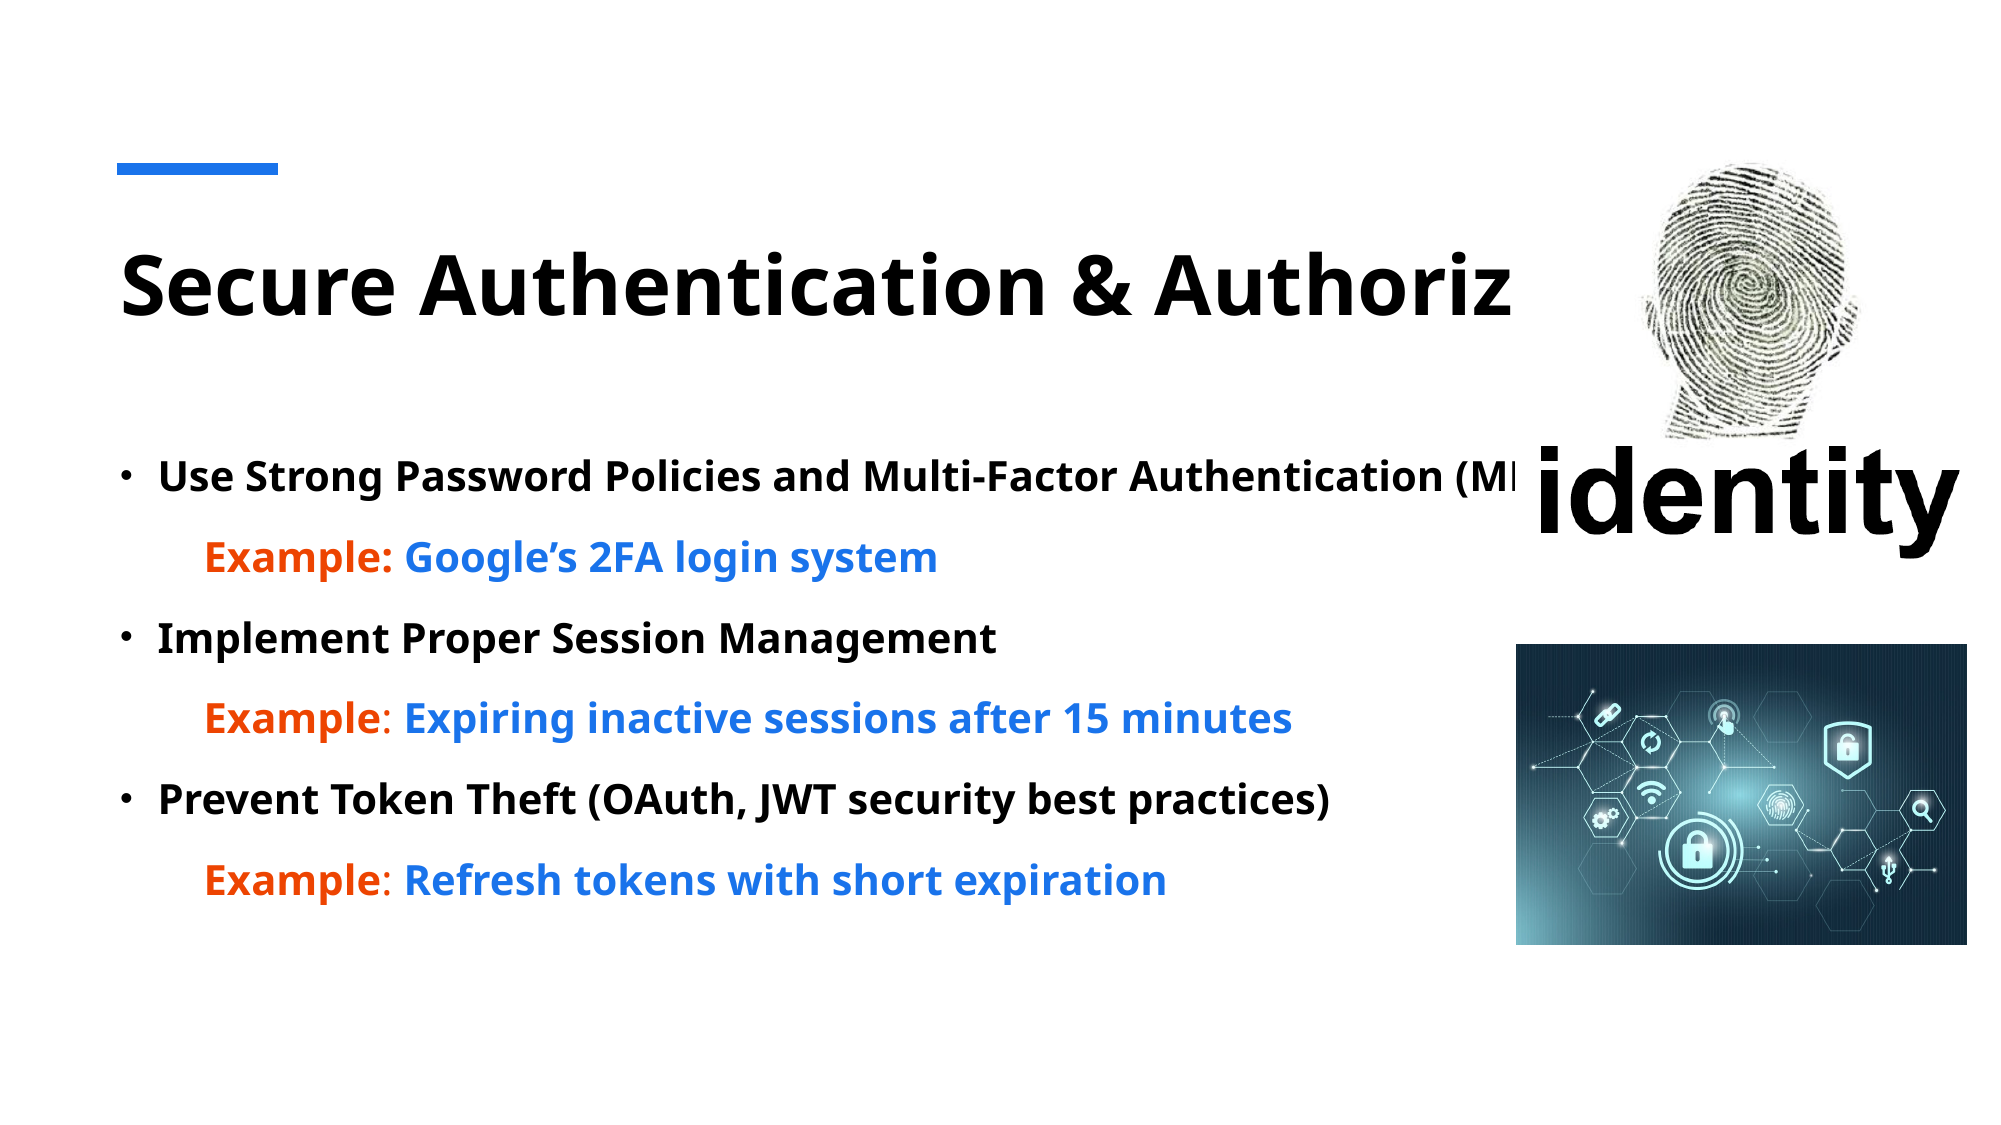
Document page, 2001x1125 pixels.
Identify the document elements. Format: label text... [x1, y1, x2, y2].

picture [1516, 644, 1967, 945]
list Use Strong Password Policies and Multi-Factor Authentication (MFA) Example: Google’s 2FA login system Implement Proper Session Management Example: Expiring inactive sessions after 15 minutes Prevent Token Theft (OAuth, JWT security best practices) Example: Refresh tokens with short expiration [105, 431, 1892, 1017]
title Secure Authentication & Authorization [105, 224, 1515, 405]
picture [1515, 151, 1966, 564]
